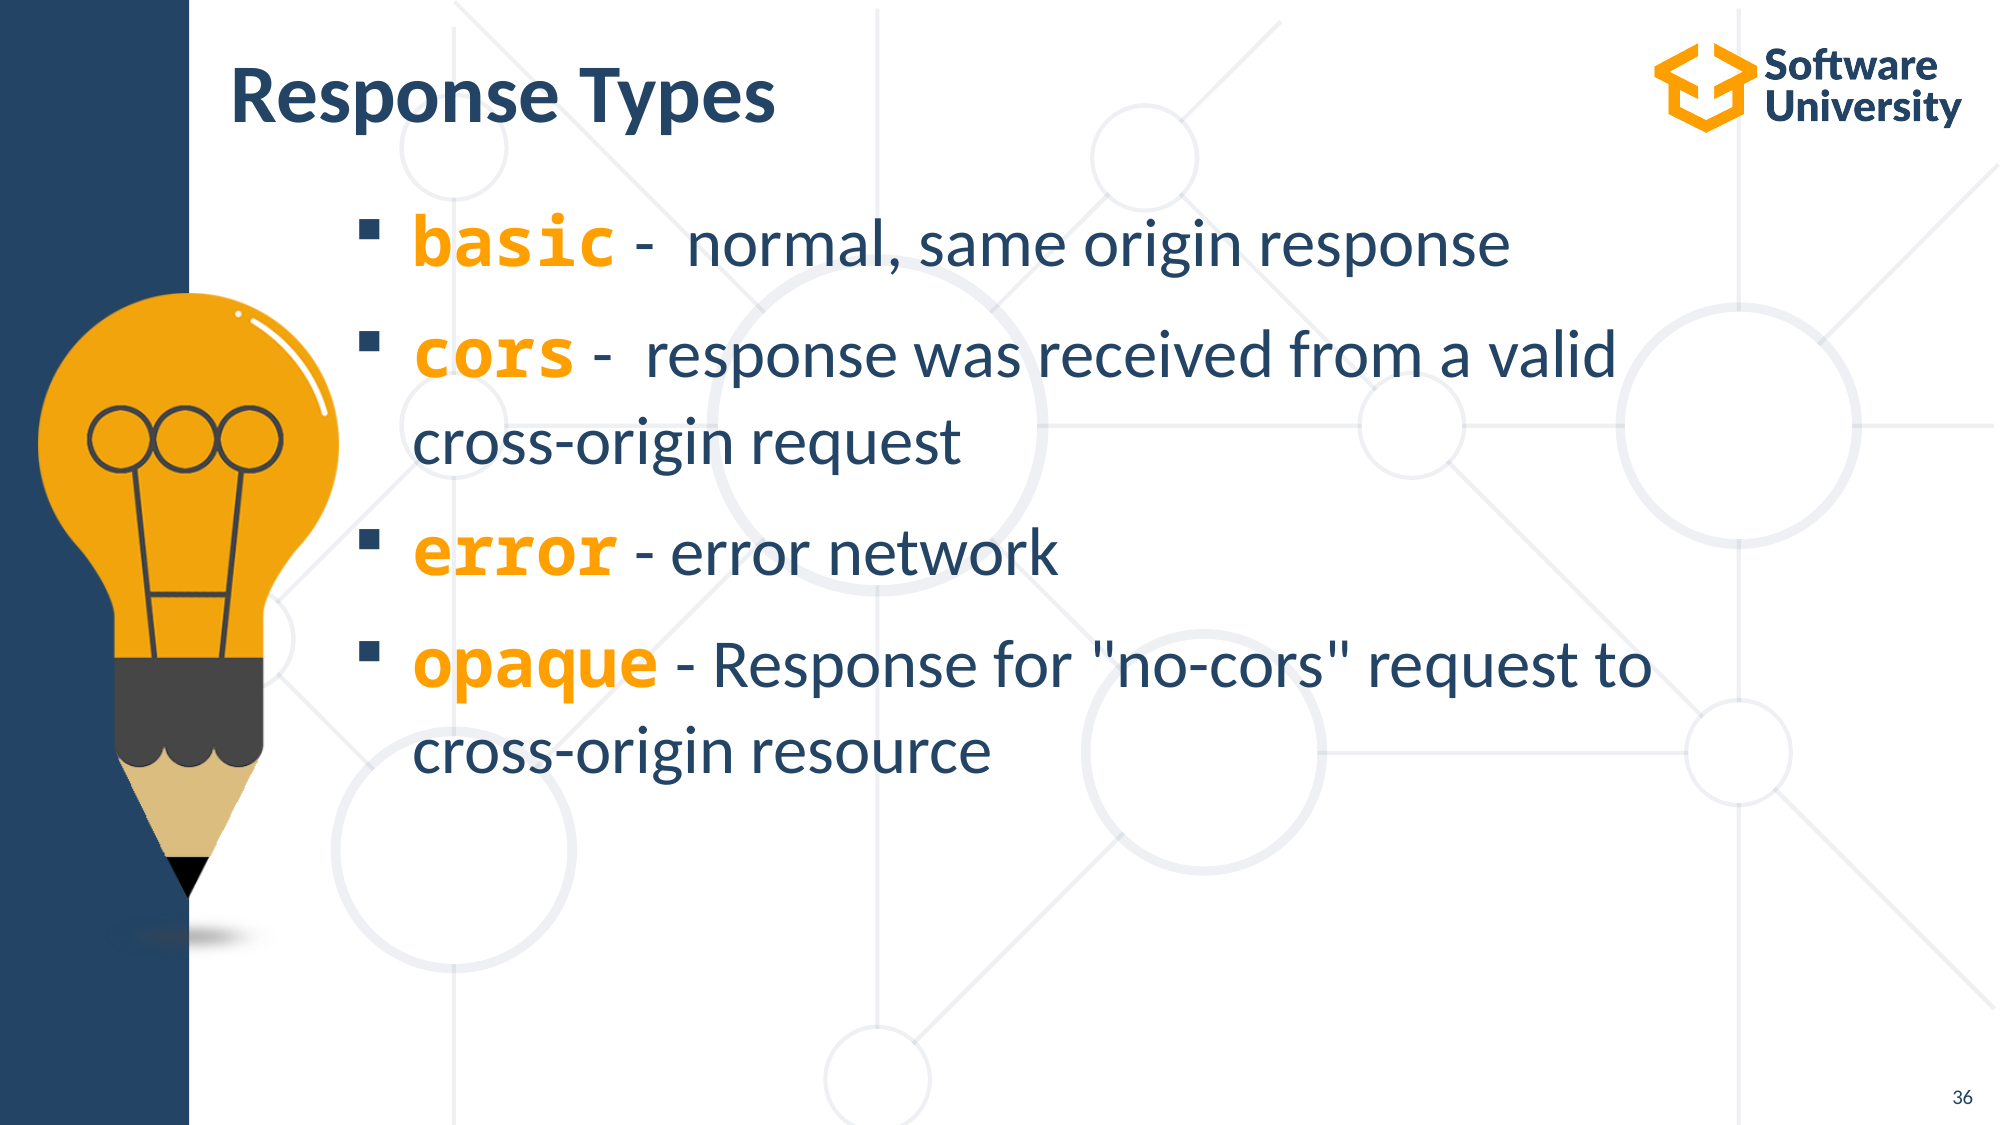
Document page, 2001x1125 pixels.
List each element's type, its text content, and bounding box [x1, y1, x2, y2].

slide_number 36 [1927, 1067, 1989, 1117]
picture [38, 293, 263, 961]
title Response Types [212, 16, 1628, 162]
picture [1641, 31, 1973, 145]
list basic - normal, same origin response cors - response was received from a valid cross-origin request error - error network opaque - Response for "no-cors" request to cross-origin resource [263, 187, 1892, 992]
